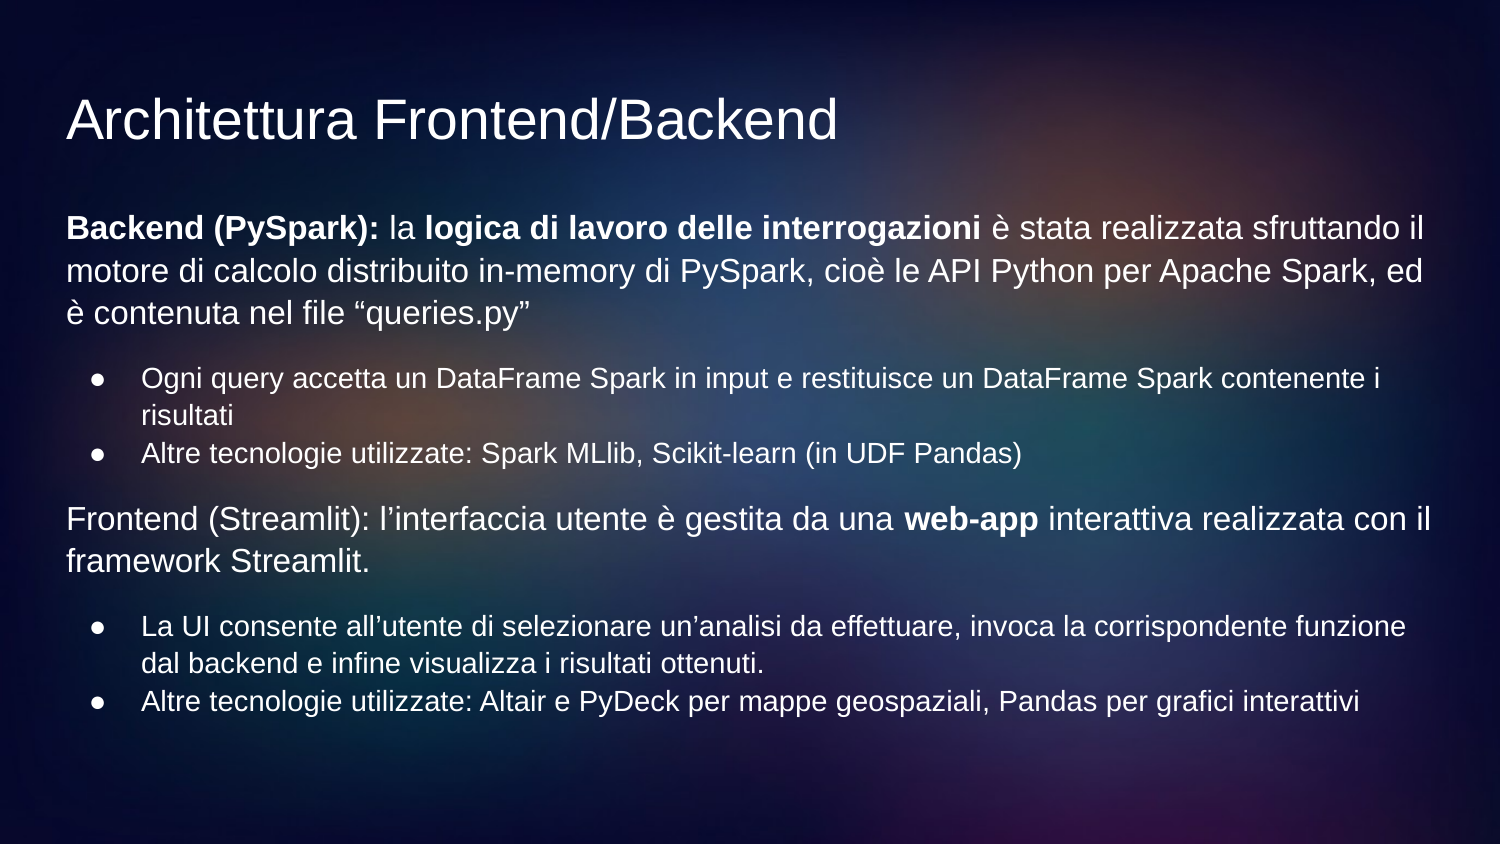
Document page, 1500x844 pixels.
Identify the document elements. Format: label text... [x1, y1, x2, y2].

list Backend (PySpark): la logica di lavoro delle interrogazioni è stata realizzata sfruttando il motore di calcolo distribuito in-memory di PySpark, cioè le API Python per Apache Spark, ed è contenuta nel file “queries.py” Ogni query accetta un DataFrame Spark in input e restituisce un DataFrame Spark contenente i risultati Altre tecnologie utilizzate: Spark MLlib, Scikit-learn (in UDF Pandas) Frontend (Streamlit): l’interfaccia utente è gestita da una web-app interattiva realizzata con il framework Streamlit. La UI consente all’utente di selezionare un’analisi da effettuare, invoca la corrispondente funzione dal backend e infine visualizza i risultati ottenuti. Altre tecnologie utilizzate: Altair e PyDeck per mappe geospaziali, Pandas per grafici interattivi [51, 189, 1449, 750]
picture [0, 0, 1500, 844]
title Architettura Frontend/Backend [51, 72, 1449, 167]
